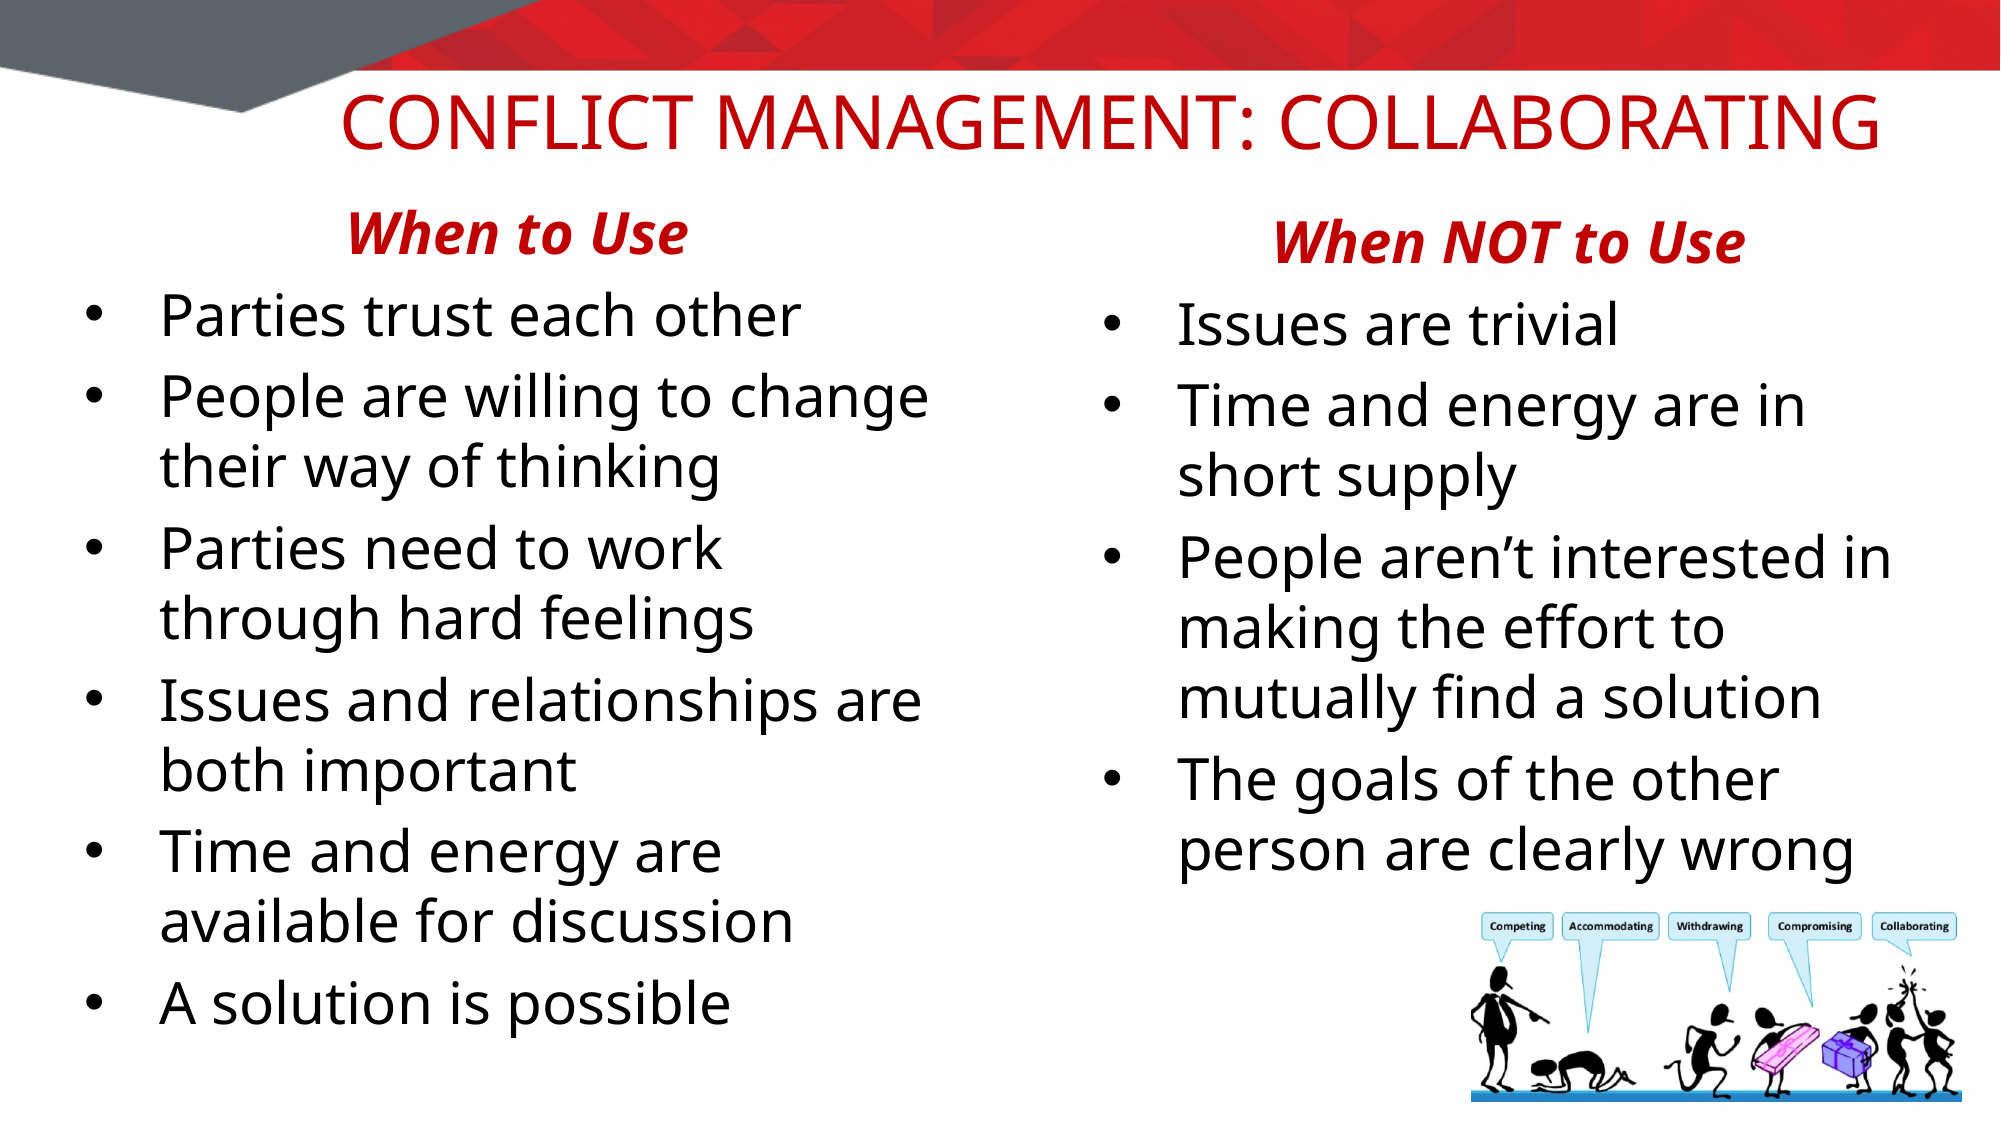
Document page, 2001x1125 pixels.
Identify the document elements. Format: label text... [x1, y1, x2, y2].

list When to Use Parties trust each other People are willing to change their way of thinking Parties need to work through hard feelings Issues and relationships are both important Time and energy are available for discussion A solution is possible [69, 188, 966, 1102]
text_box When NOT to Use Issues are trivial Time and energy are in short supply People aren’t interested in making the effort to mutually find a solution The goals of the other person are clearly wrong [1087, 197, 1931, 1111]
picture [0, 0, 2001, 1125]
title Conflict management: collaborating [339, 35, 1982, 166]
